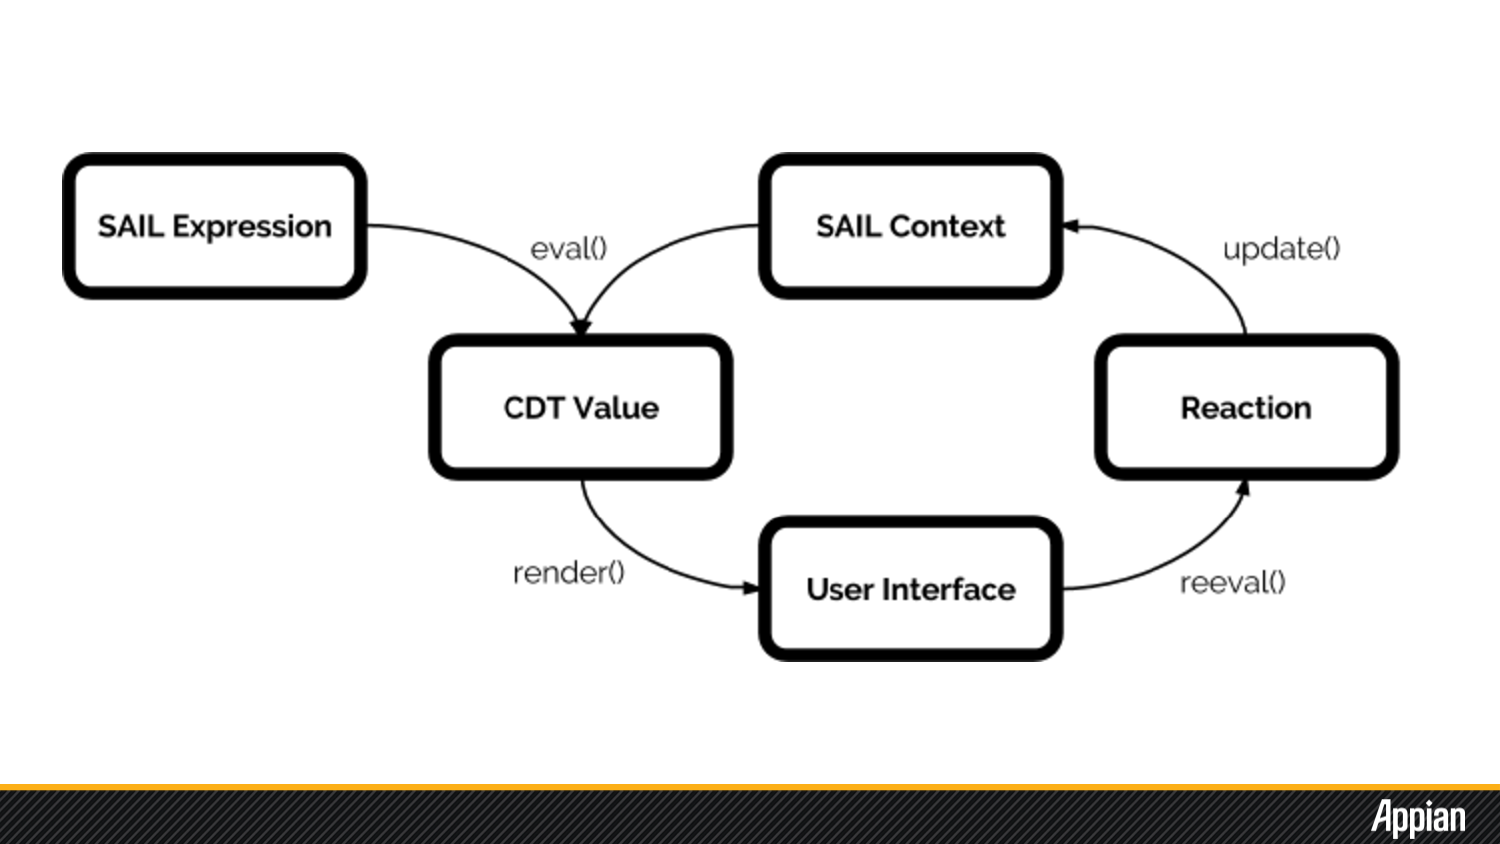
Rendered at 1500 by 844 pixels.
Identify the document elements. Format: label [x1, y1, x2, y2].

picture [24, 136, 1476, 710]
picture [0, 784, 1500, 844]
